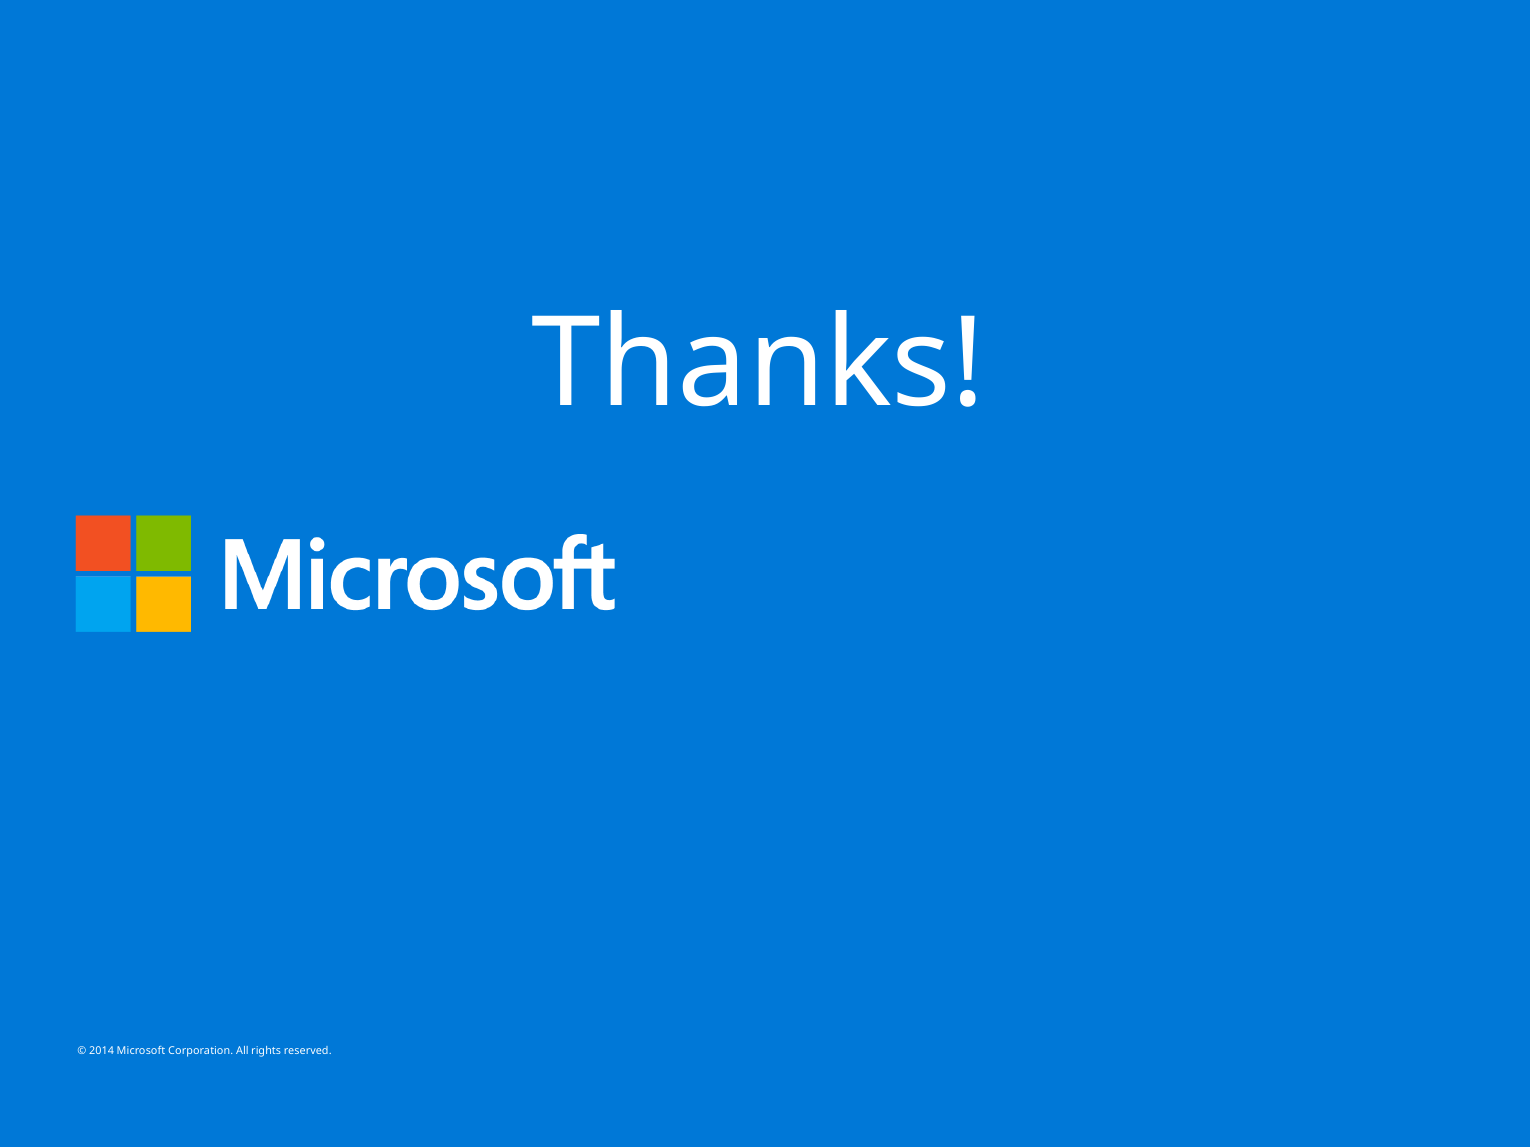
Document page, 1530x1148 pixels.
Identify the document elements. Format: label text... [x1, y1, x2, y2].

picture [75, 515, 615, 632]
text_box Thanks! [352, 273, 1165, 457]
